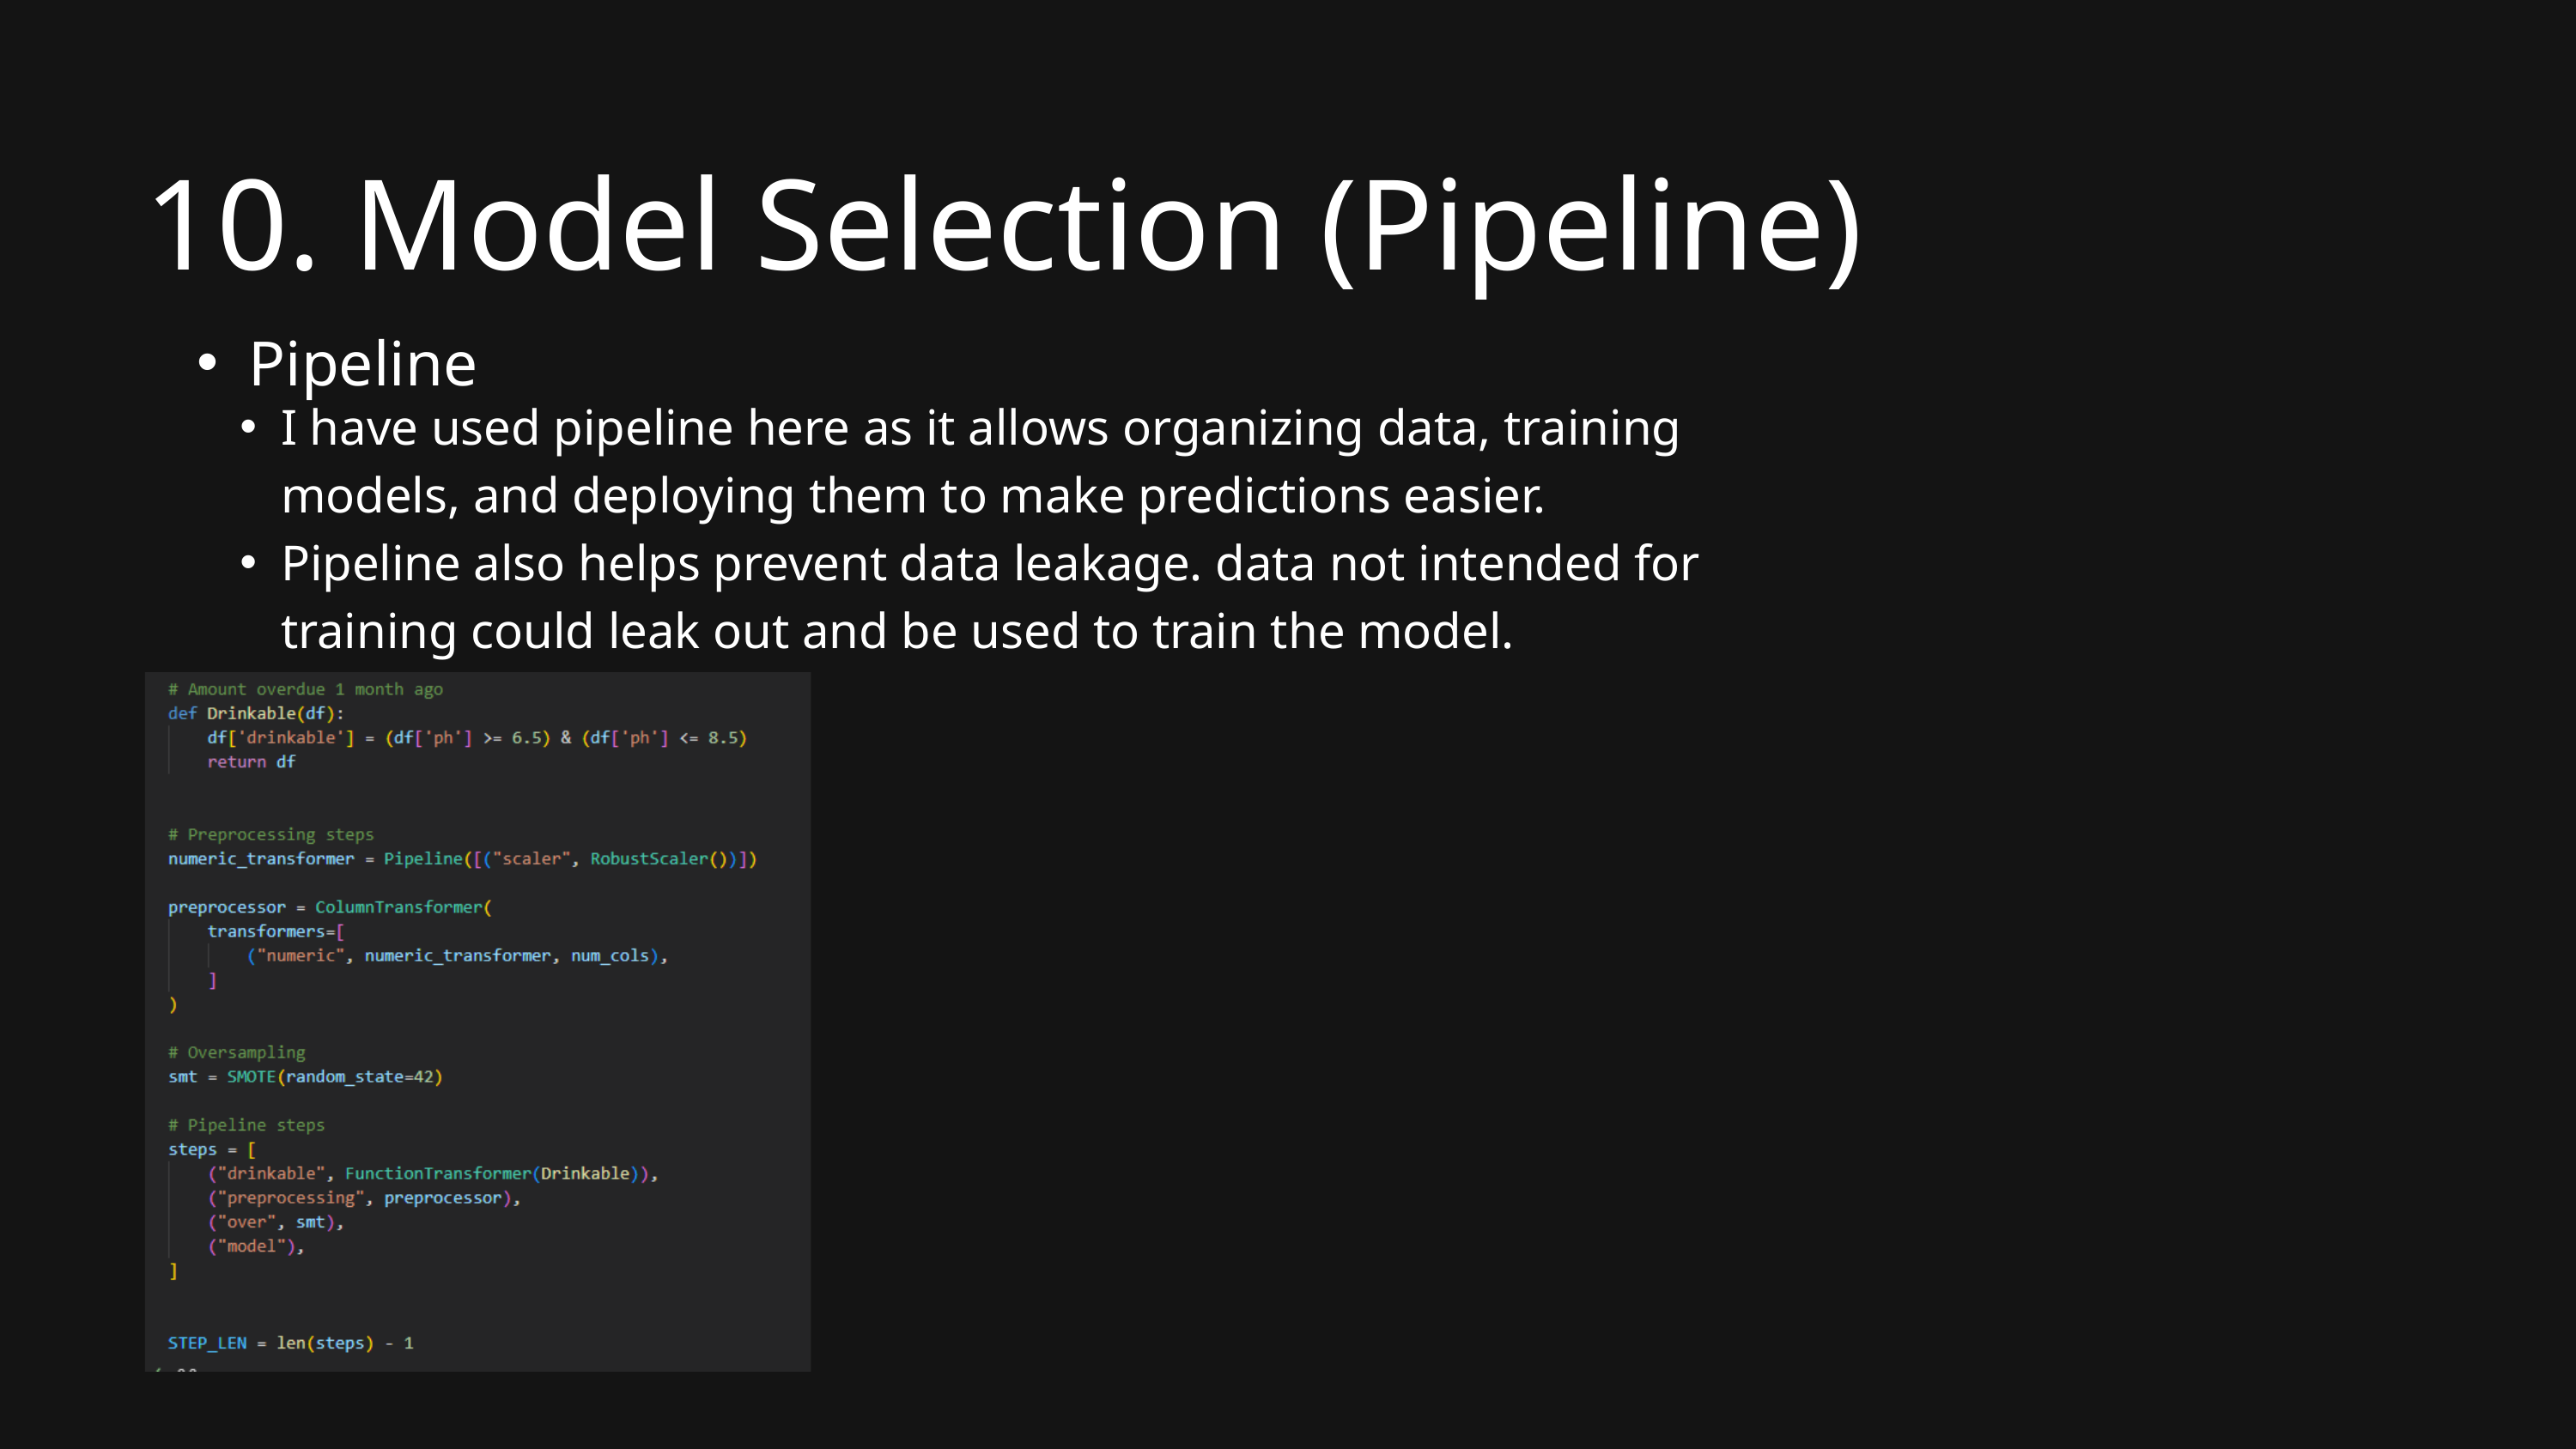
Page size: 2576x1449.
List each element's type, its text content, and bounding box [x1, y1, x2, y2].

text_box [144, 672, 811, 1372]
text_box I have used pipeline here as it allows organizing data, training models, and deploying them to make predictions easier. Pipeline also helps prevent data leakage. data not intended for training could leak out and be used to train the model. [198, 387, 1749, 726]
text_box 10. Model Selection (Pipeline) [144, 144, 2061, 295]
text_box Pipeline [144, 312, 1226, 398]
